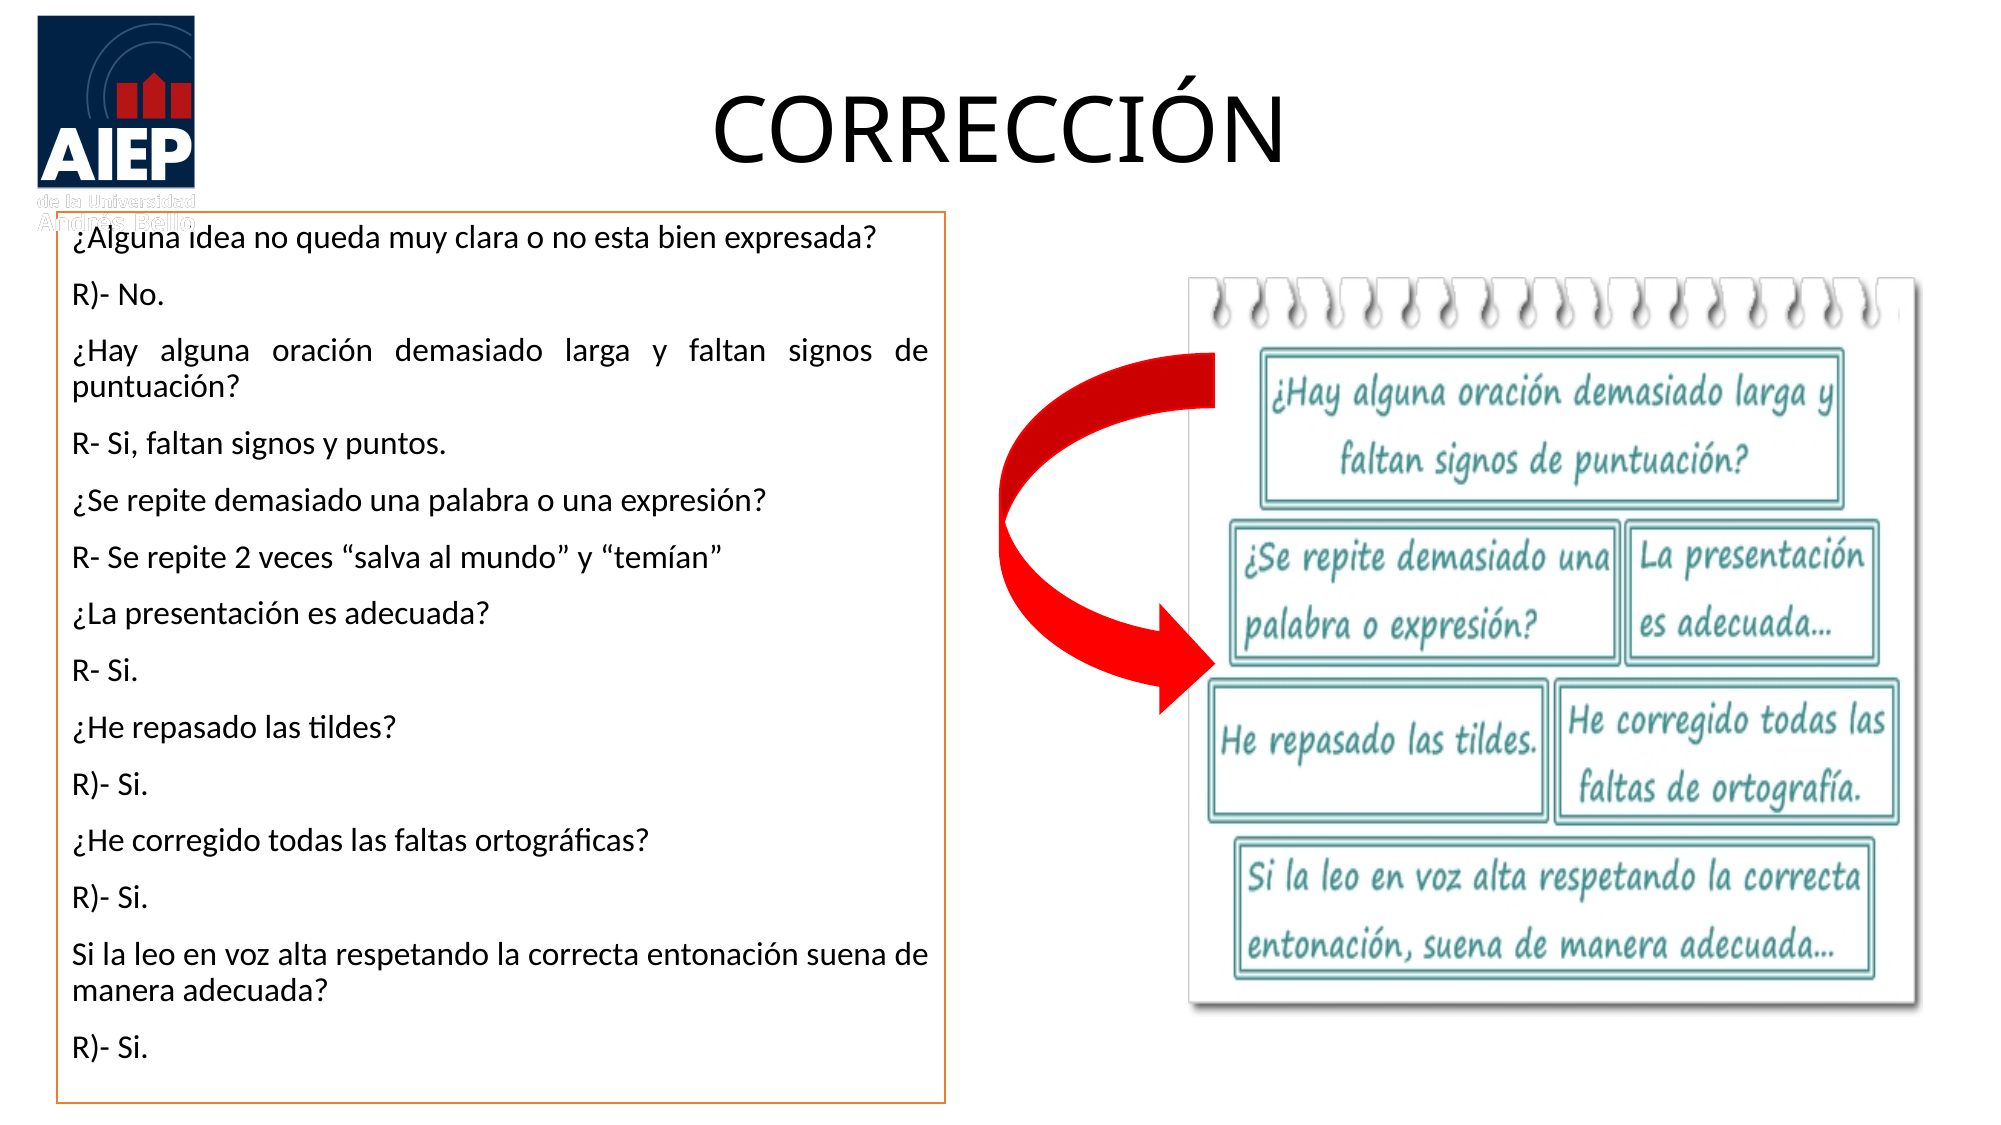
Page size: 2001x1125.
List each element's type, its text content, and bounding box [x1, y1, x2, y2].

list ¿Alguna idea no queda muy clara o no esta bien expresada? R)- No. ¿Hay alguna oración demasiado larga y faltan signos de puntuación? R- Si, faltan signos y puntos. ¿Se repite demasiado una palabra o una expresión? R- Se repite 2 veces “salva al mundo” y “temían” ¿La presentación es adecuada? R- Si. ¿He repasado las tildes? R)- Si. ¿He corregido todas las faltas ortográficas? R)- Si. Si la leo en voz alta respetando la correcta entonación suena de manera adecuada? R)- Si. [56, 211, 946, 1104]
picture [1188, 277, 1923, 1017]
picture [27, 7, 205, 239]
text_box [998, 353, 1188, 715]
title CORRECCIÓN [205, 49, 1863, 217]
